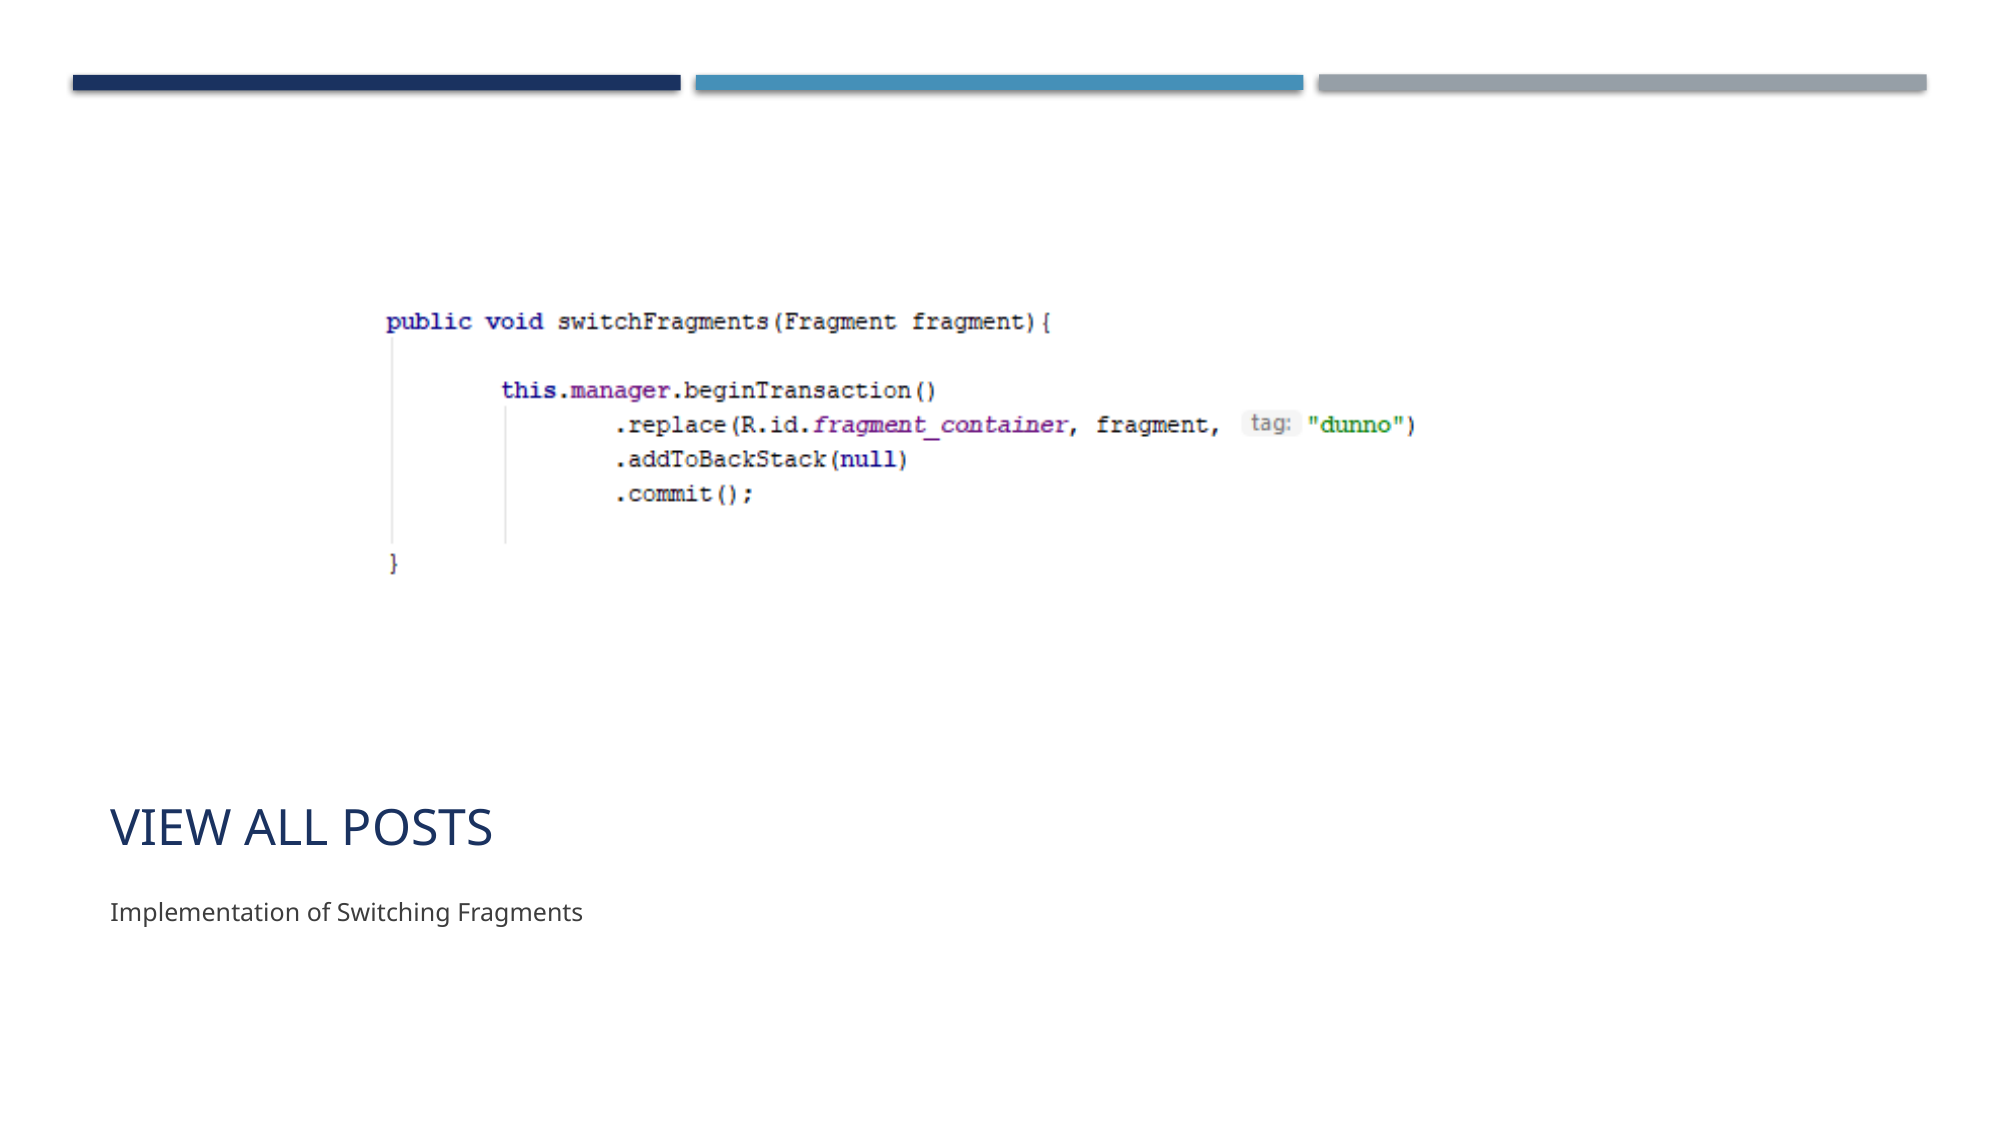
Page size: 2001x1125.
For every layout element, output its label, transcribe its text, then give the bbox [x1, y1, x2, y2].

list Implementation of Switching Fragments [95, 862, 1905, 962]
picture [347, 282, 1653, 610]
title VIEW ALL POSTS [95, 769, 1905, 862]
